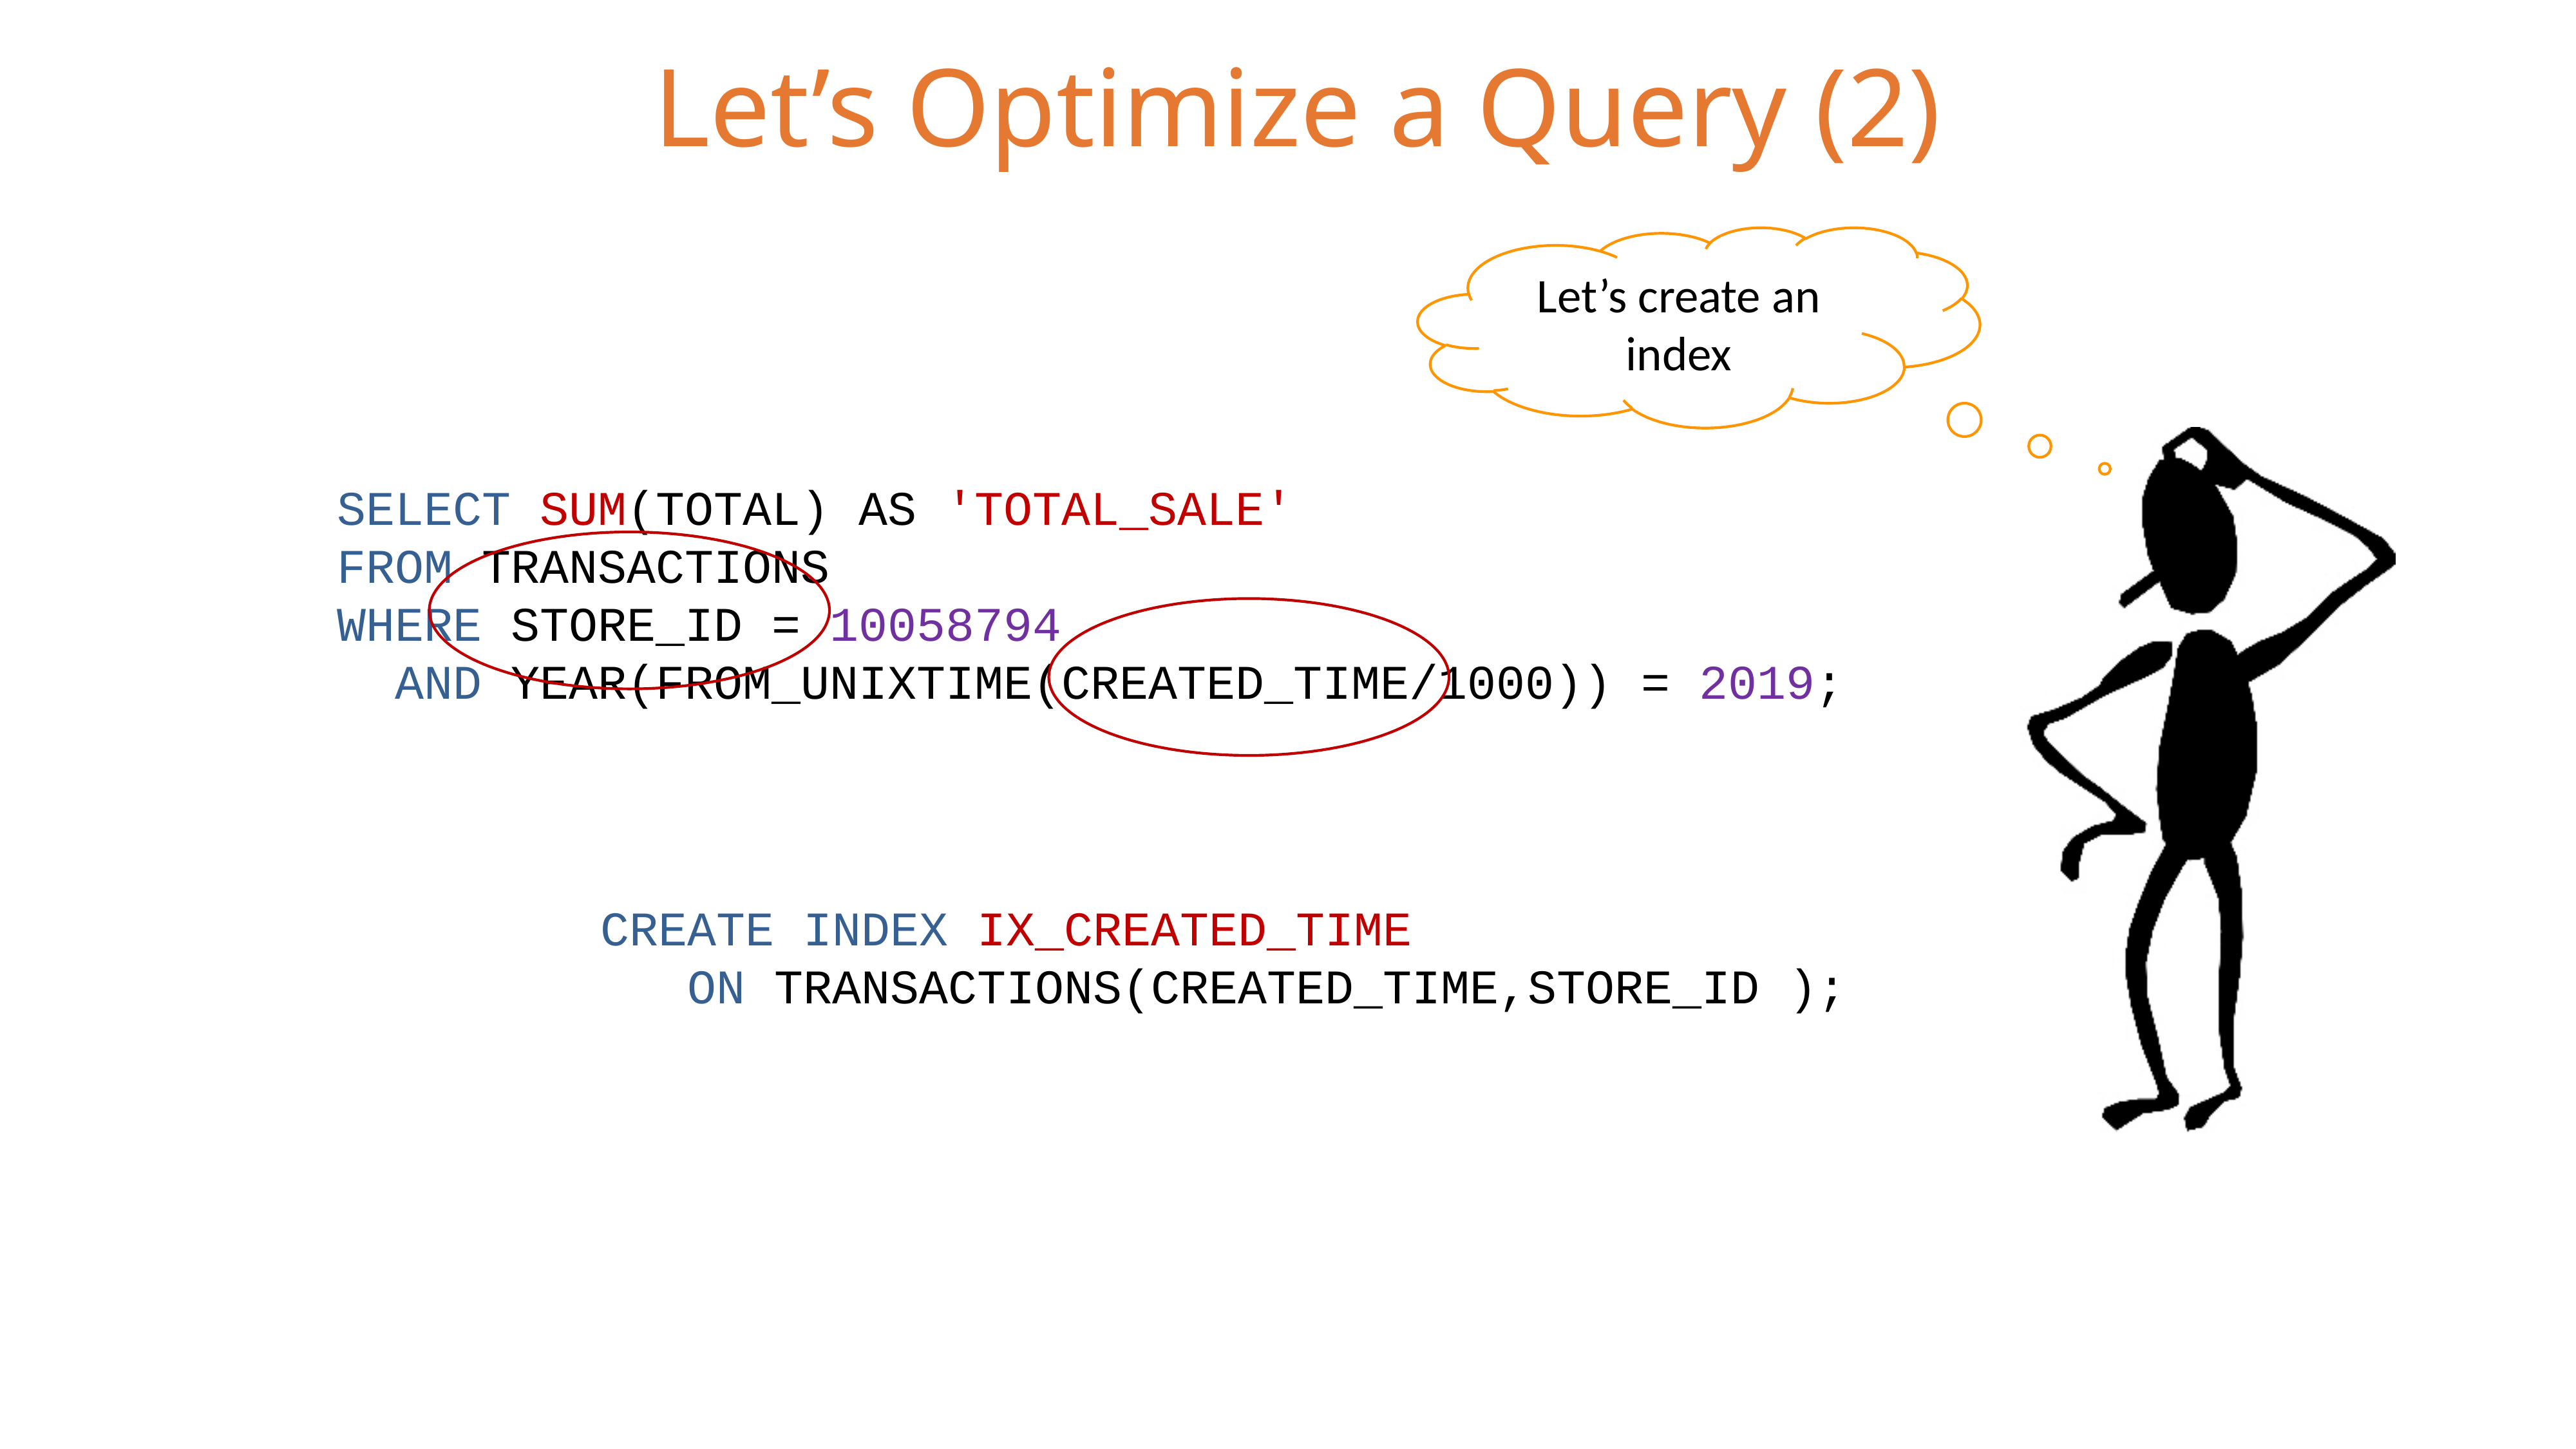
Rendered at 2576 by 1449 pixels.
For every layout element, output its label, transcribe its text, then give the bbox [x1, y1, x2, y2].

text_box Let’s create an index [1947, 403, 1982, 437]
text_box Let’s create an index [1417, 227, 1980, 428]
text_box [429, 532, 829, 689]
text_box CREATE INDEX IX_CREATED_TIME ON TRANSACTIONS(CREATED_TIME,STORE_ID ); [400, 890, 1979, 1021]
text_box SELECT SUM(TOTAL) AS 'TOTAL_SALE' FROM TRANSACTIONS WHERE STORE_ID = 10058794 AND YEAR(FROM_UNIXTIME(CREATED_TIME/1000)) = 2019; [136, 469, 1880, 781]
text_box Let’s Optimize a Query (2) [644, 29, 1951, 178]
picture [1979, 427, 2396, 1139]
text_box [1048, 598, 1450, 756]
